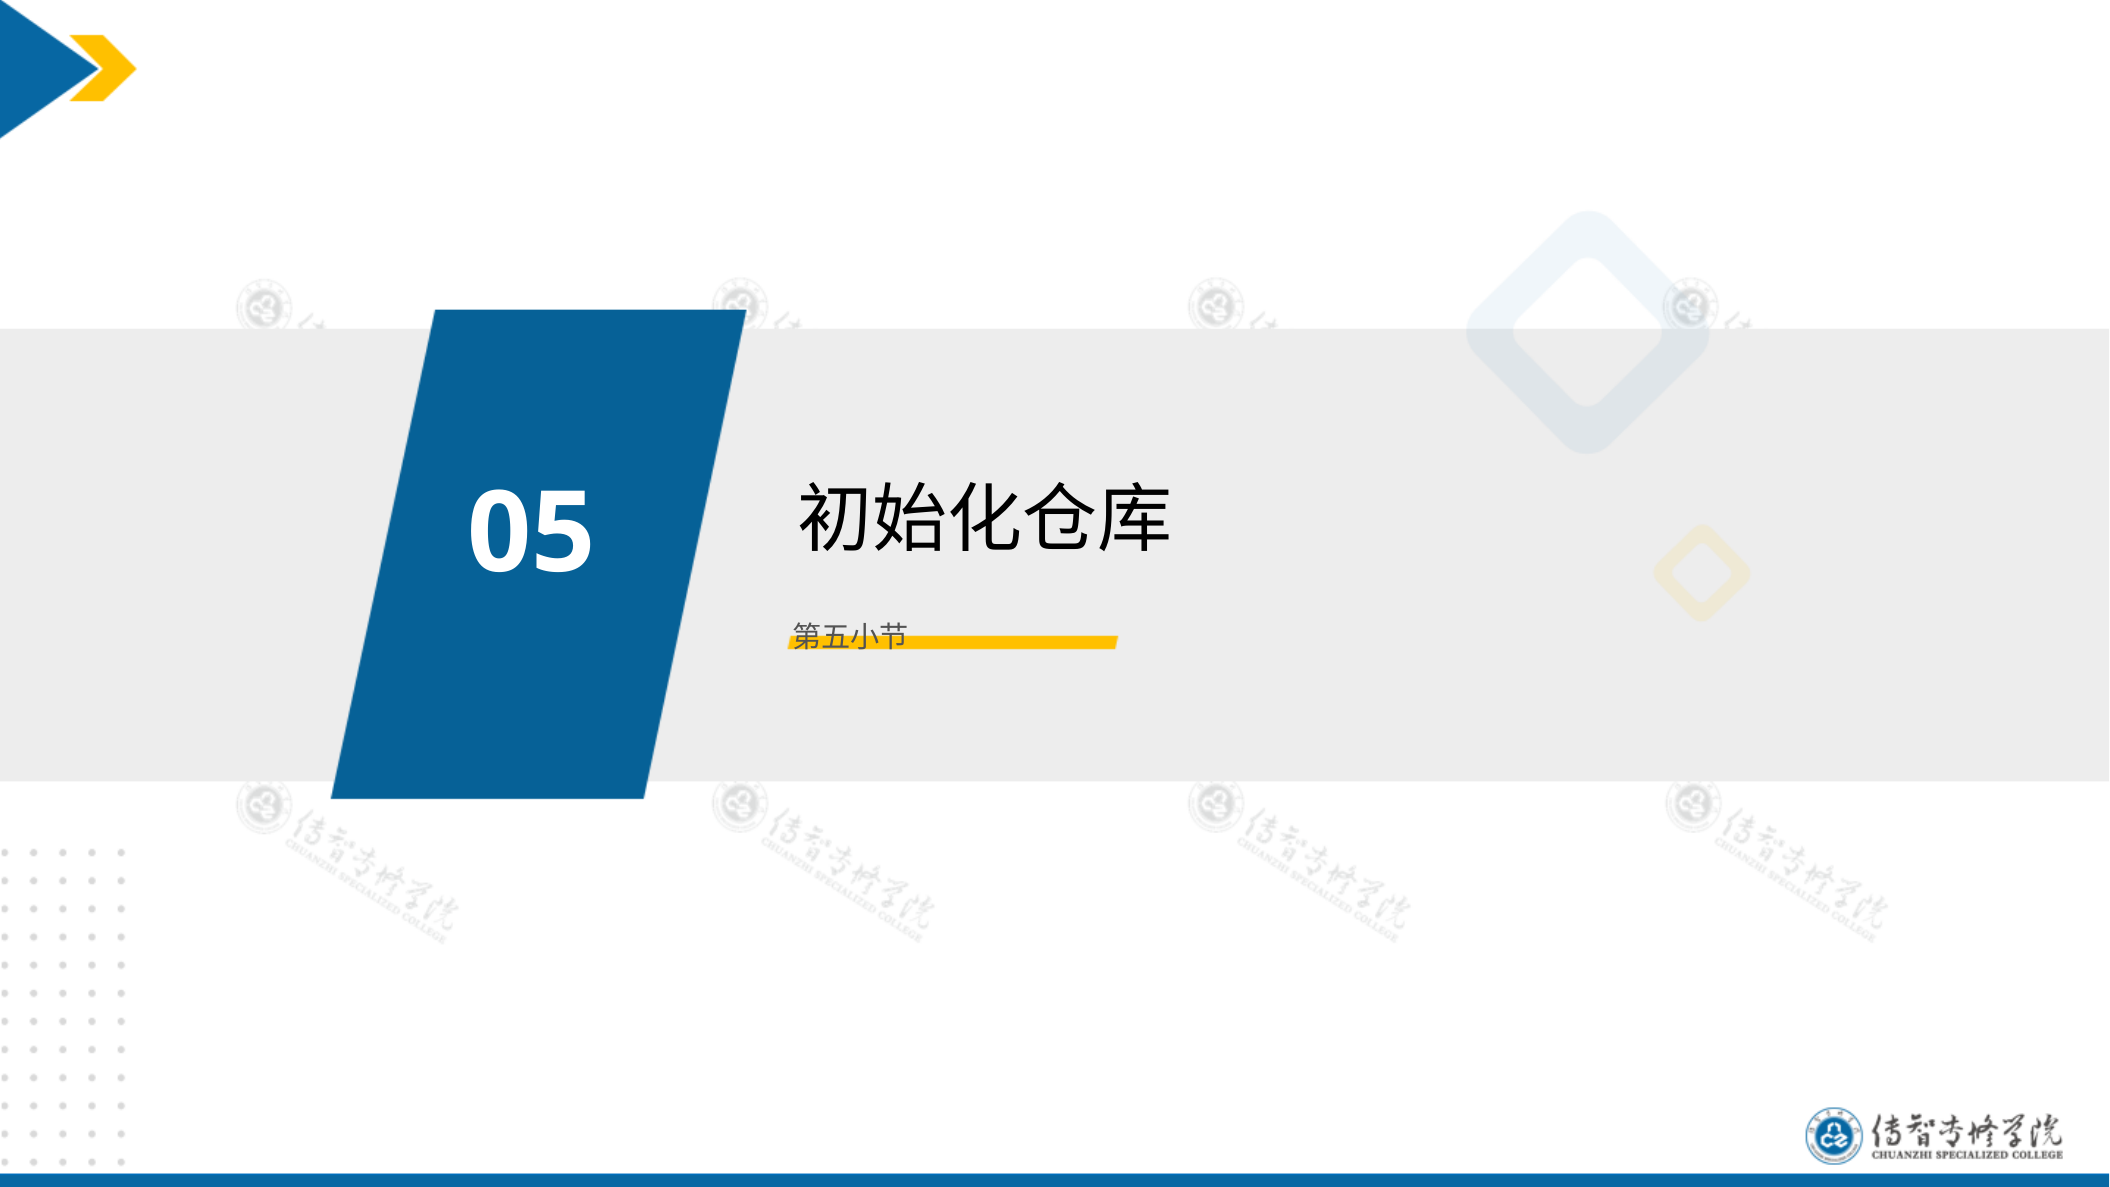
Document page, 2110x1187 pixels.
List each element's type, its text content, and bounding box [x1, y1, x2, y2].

text_box 05 [452, 451, 651, 602]
text_box 初始化仓库 [782, 463, 1302, 658]
text_box 第五小节 [777, 579, 1073, 661]
picture [0, 0, 2110, 1187]
